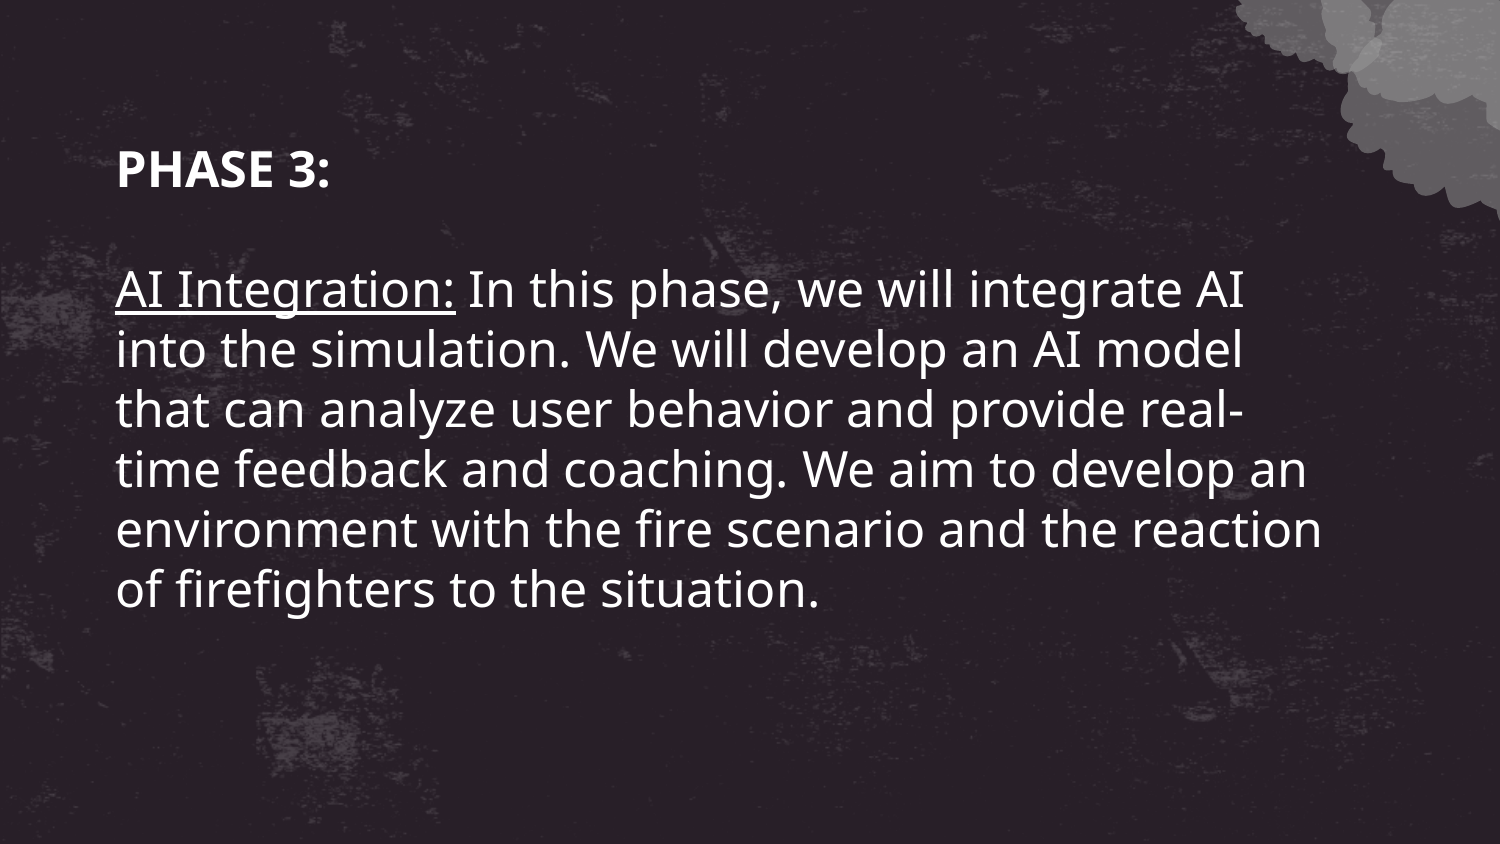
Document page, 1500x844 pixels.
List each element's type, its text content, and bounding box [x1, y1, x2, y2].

list PHASE 3: AI Integration: In this phase, we will integrate AI into the simulation. We will develop an AI model that can analyze user behavior and provide real-time feedback and coaching. We aim to develop an environment with the fire scenario and the reaction of firefighters to the situation. [100, 126, 1365, 693]
